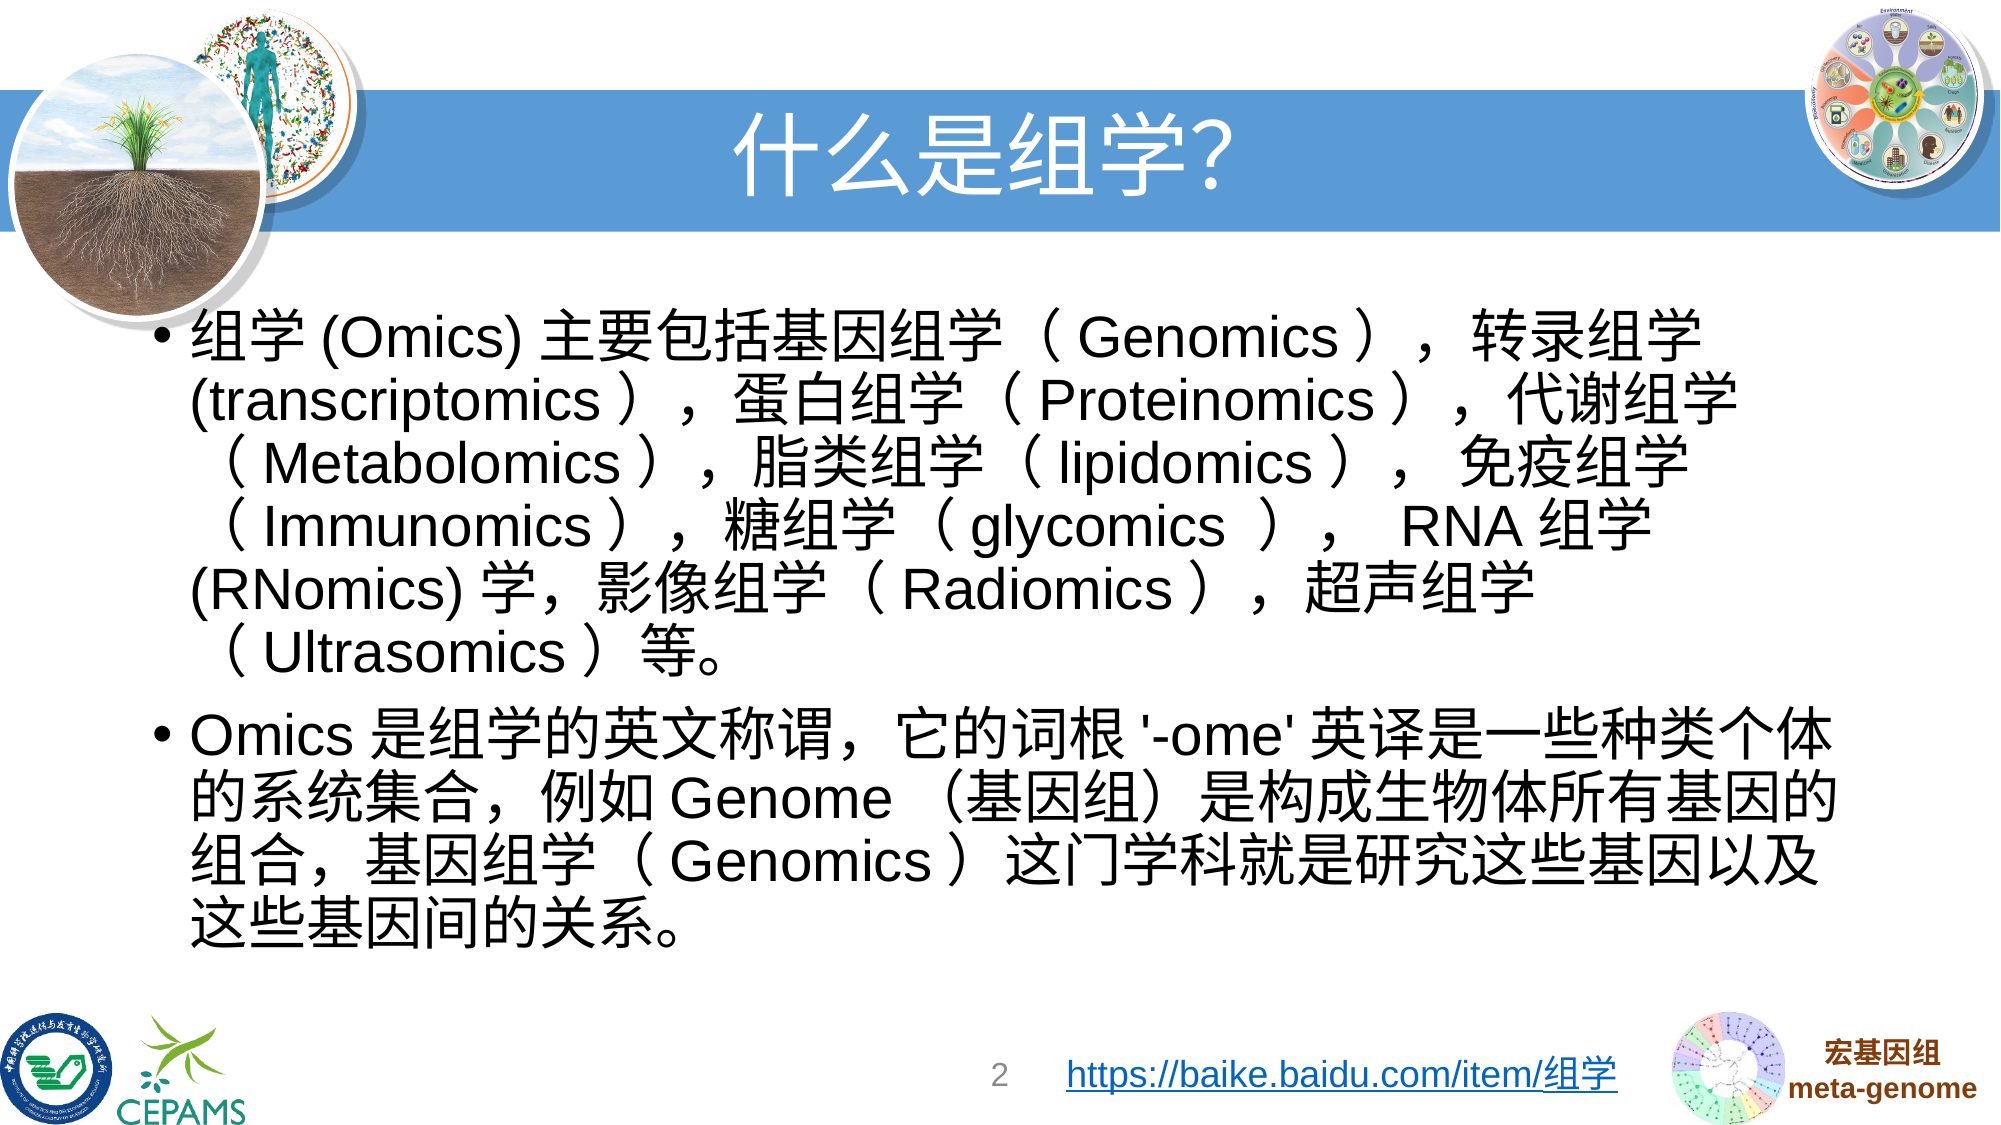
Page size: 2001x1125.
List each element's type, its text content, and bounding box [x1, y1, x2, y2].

footer 2 [662, 1042, 1051, 1103]
list 组学(Omics)主要包括基因组学（Genomics），转录组学(transcriptomics），蛋白组学（Proteinomics），代谢组学（Metabolomics），脂类组学（lipidomics）， 免疫组学（Immunomics），糖组学（glycomics ）， RNA组学(RNomics)学，影像组学（Radiomics），超声组学（Ultrasomics）等。 Omics是组学的英文称谓，它的词根'-ome'英译是一些种类个体的系统集合，例如Genome（基因组）是构成生物体所有基因的组合，基因组学（Genomics）这门学科就是研究这些基因以及这些基因间的关系。 [137, 299, 1863, 1014]
picture [15, 55, 244, 315]
picture [180, 8, 344, 72]
picture [1813, 7, 1977, 183]
picture [0, 1013, 245, 1125]
text_box https://baike.baidu.com/item/组学 [1051, 1042, 1634, 1112]
title 什么是组学？ [143, 72, 1869, 248]
picture [1671, 1014, 1785, 1125]
